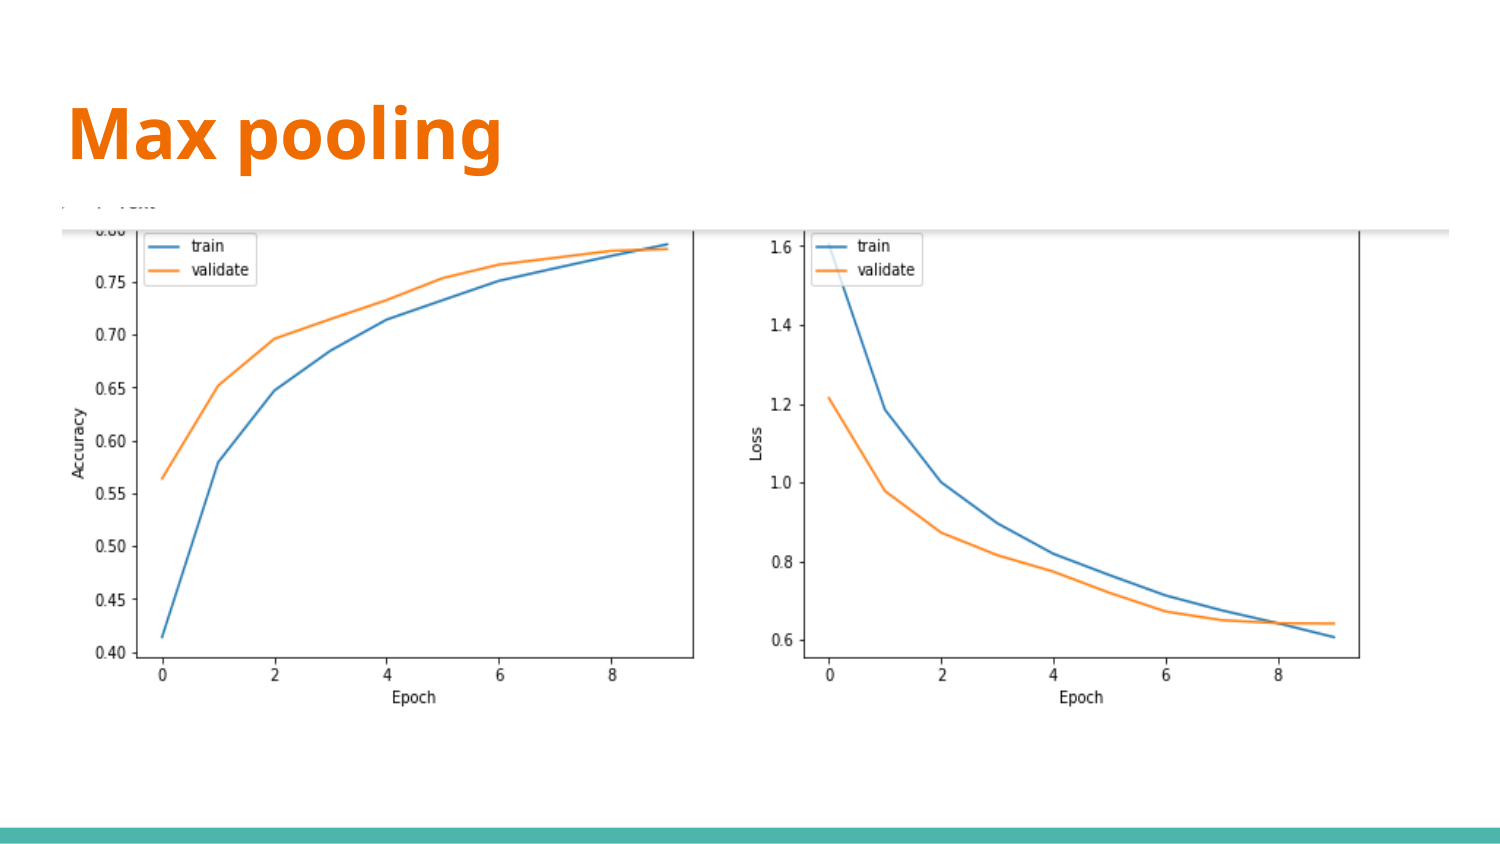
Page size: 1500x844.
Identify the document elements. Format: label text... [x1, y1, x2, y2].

picture [61, 207, 1450, 750]
title Max pooling [51, 72, 1449, 189]
